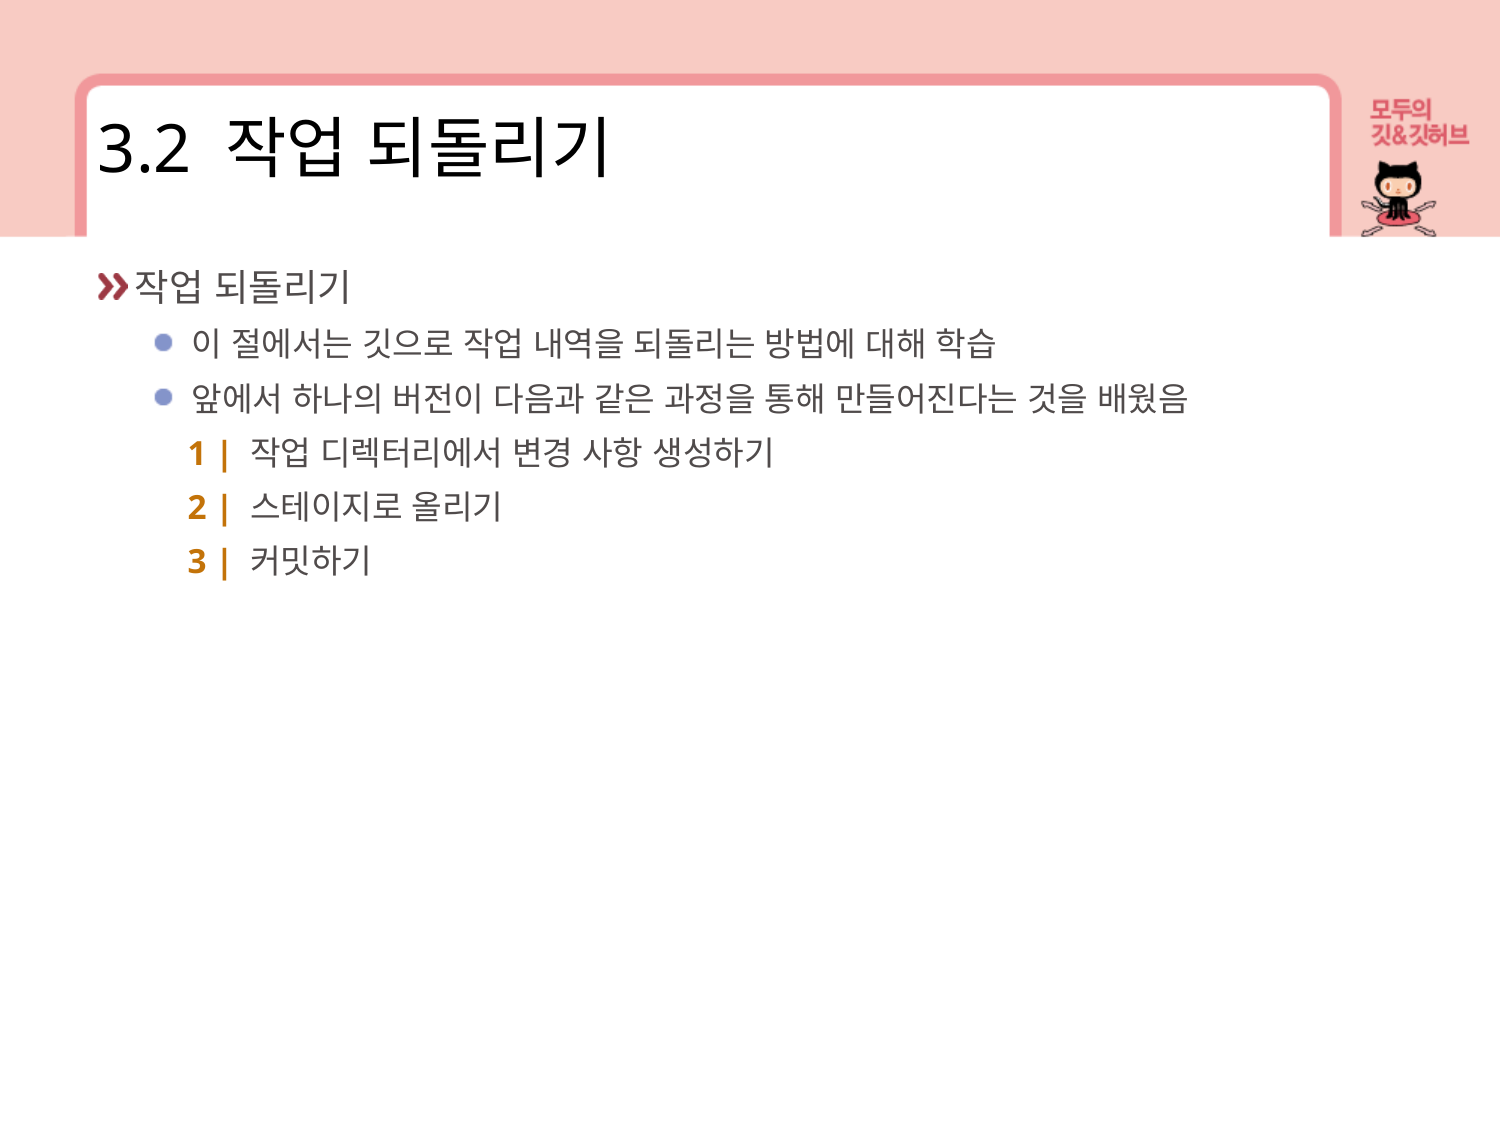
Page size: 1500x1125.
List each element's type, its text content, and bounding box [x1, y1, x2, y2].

picture [0, 0, 1500, 1125]
text_box 3.2 작업 되돌리기 [82, 61, 1413, 193]
text_box 작업 되돌리기 이 절에서는 깃으로 작업 내역을 되돌리는 방법에 대해 학습 앞에서 하나의 버전이 다음과 같은 과정을 통해 만들어진다는 것을 배웠음 1 | 작업 디렉터리에서 변경 사항 생성하기 2 | 스테이지로 올리기 3 | 커밋하기 [82, 252, 1413, 1067]
